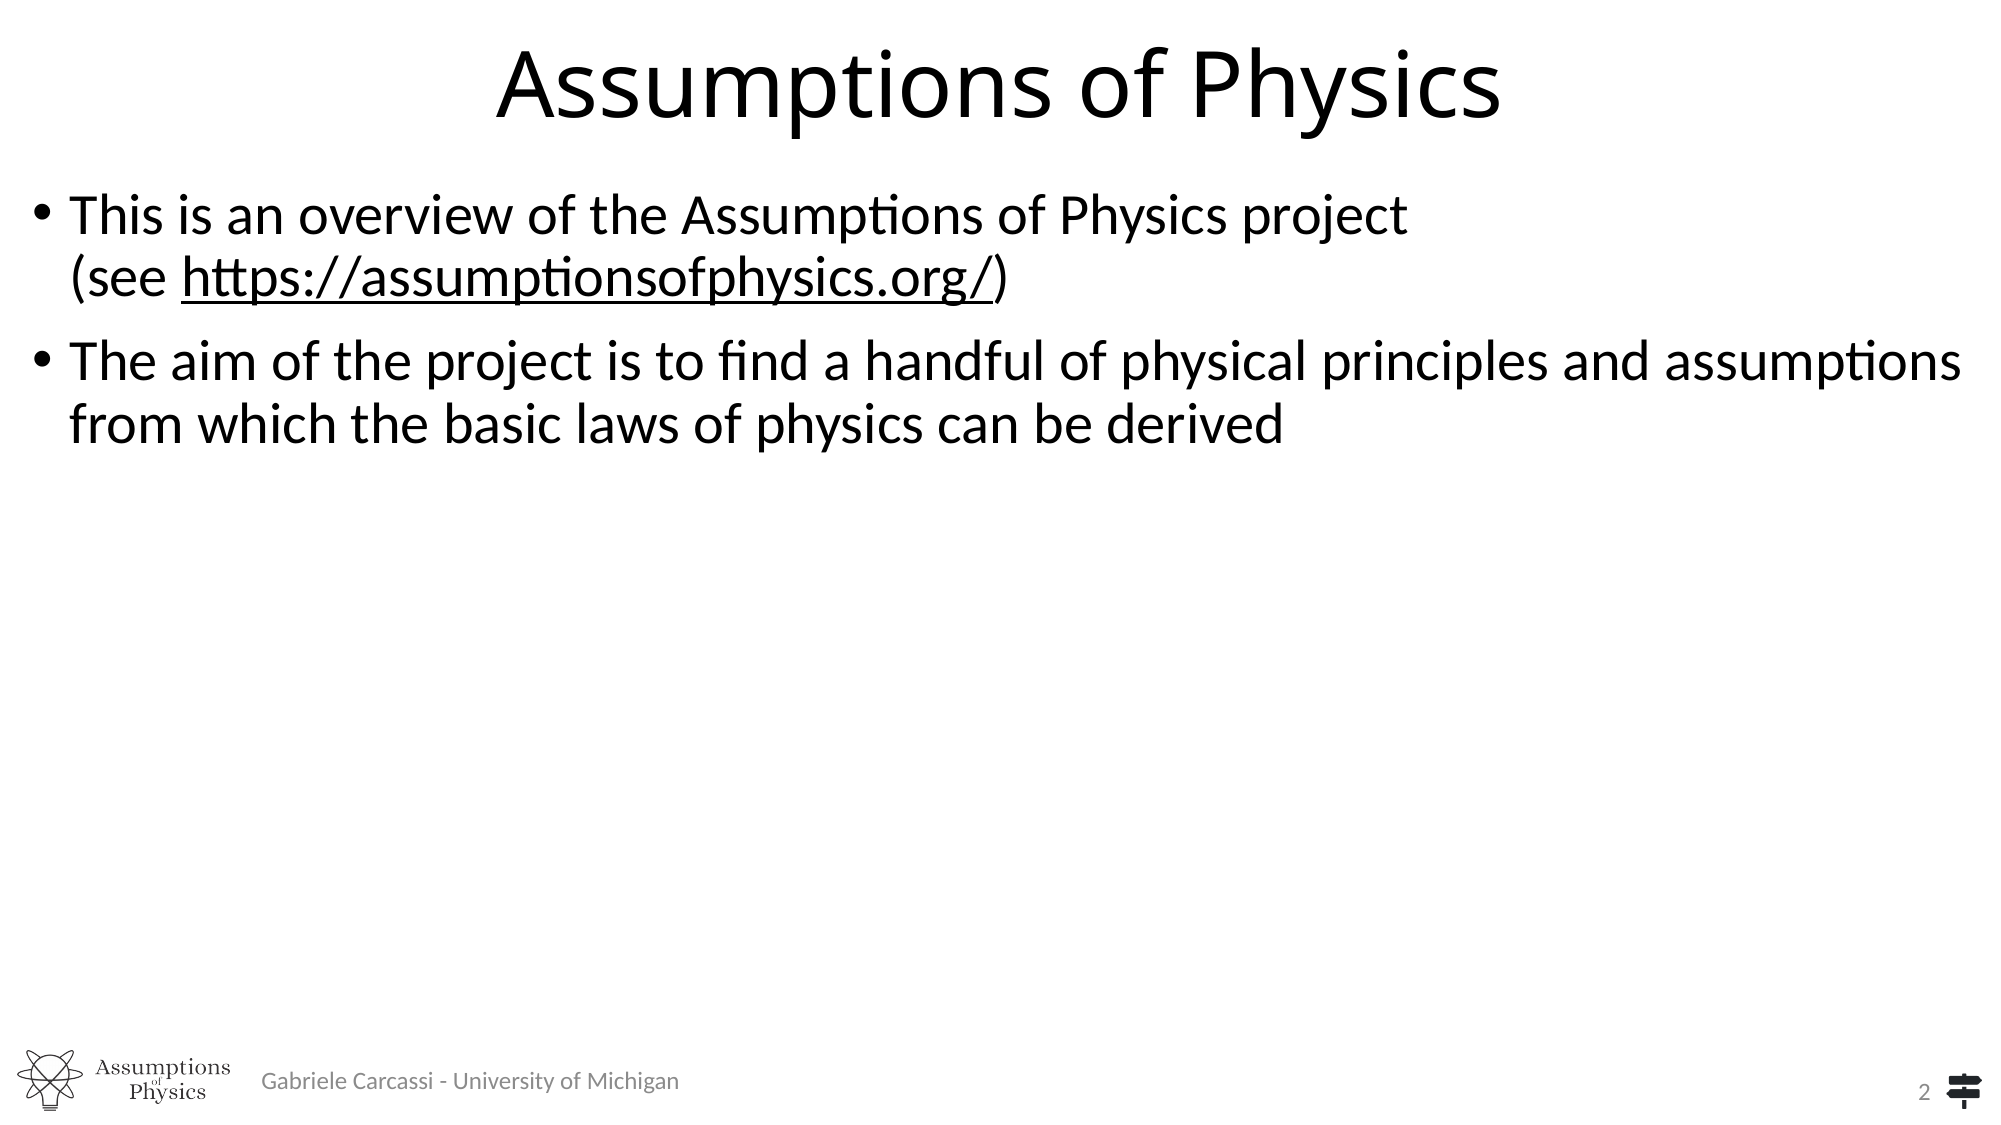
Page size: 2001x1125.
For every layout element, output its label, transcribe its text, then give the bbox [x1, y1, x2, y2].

title Assumptions of Physics [17, 13, 1983, 162]
picture [1946, 1072, 1983, 1110]
footer Gabriele Carcassi - University of Michigan [246, 1049, 1226, 1110]
picture [17, 1050, 83, 1111]
slide_number 2 [1854, 1072, 1946, 1110]
picture [95, 1058, 230, 1104]
list This is an overview of the Assumptions of Physics project (see https://assumptionsofphysics.org/) The aim of the project is to find a handful of physical principles and assumptions from which the basic laws of physics can be derived [17, 176, 1983, 1031]
